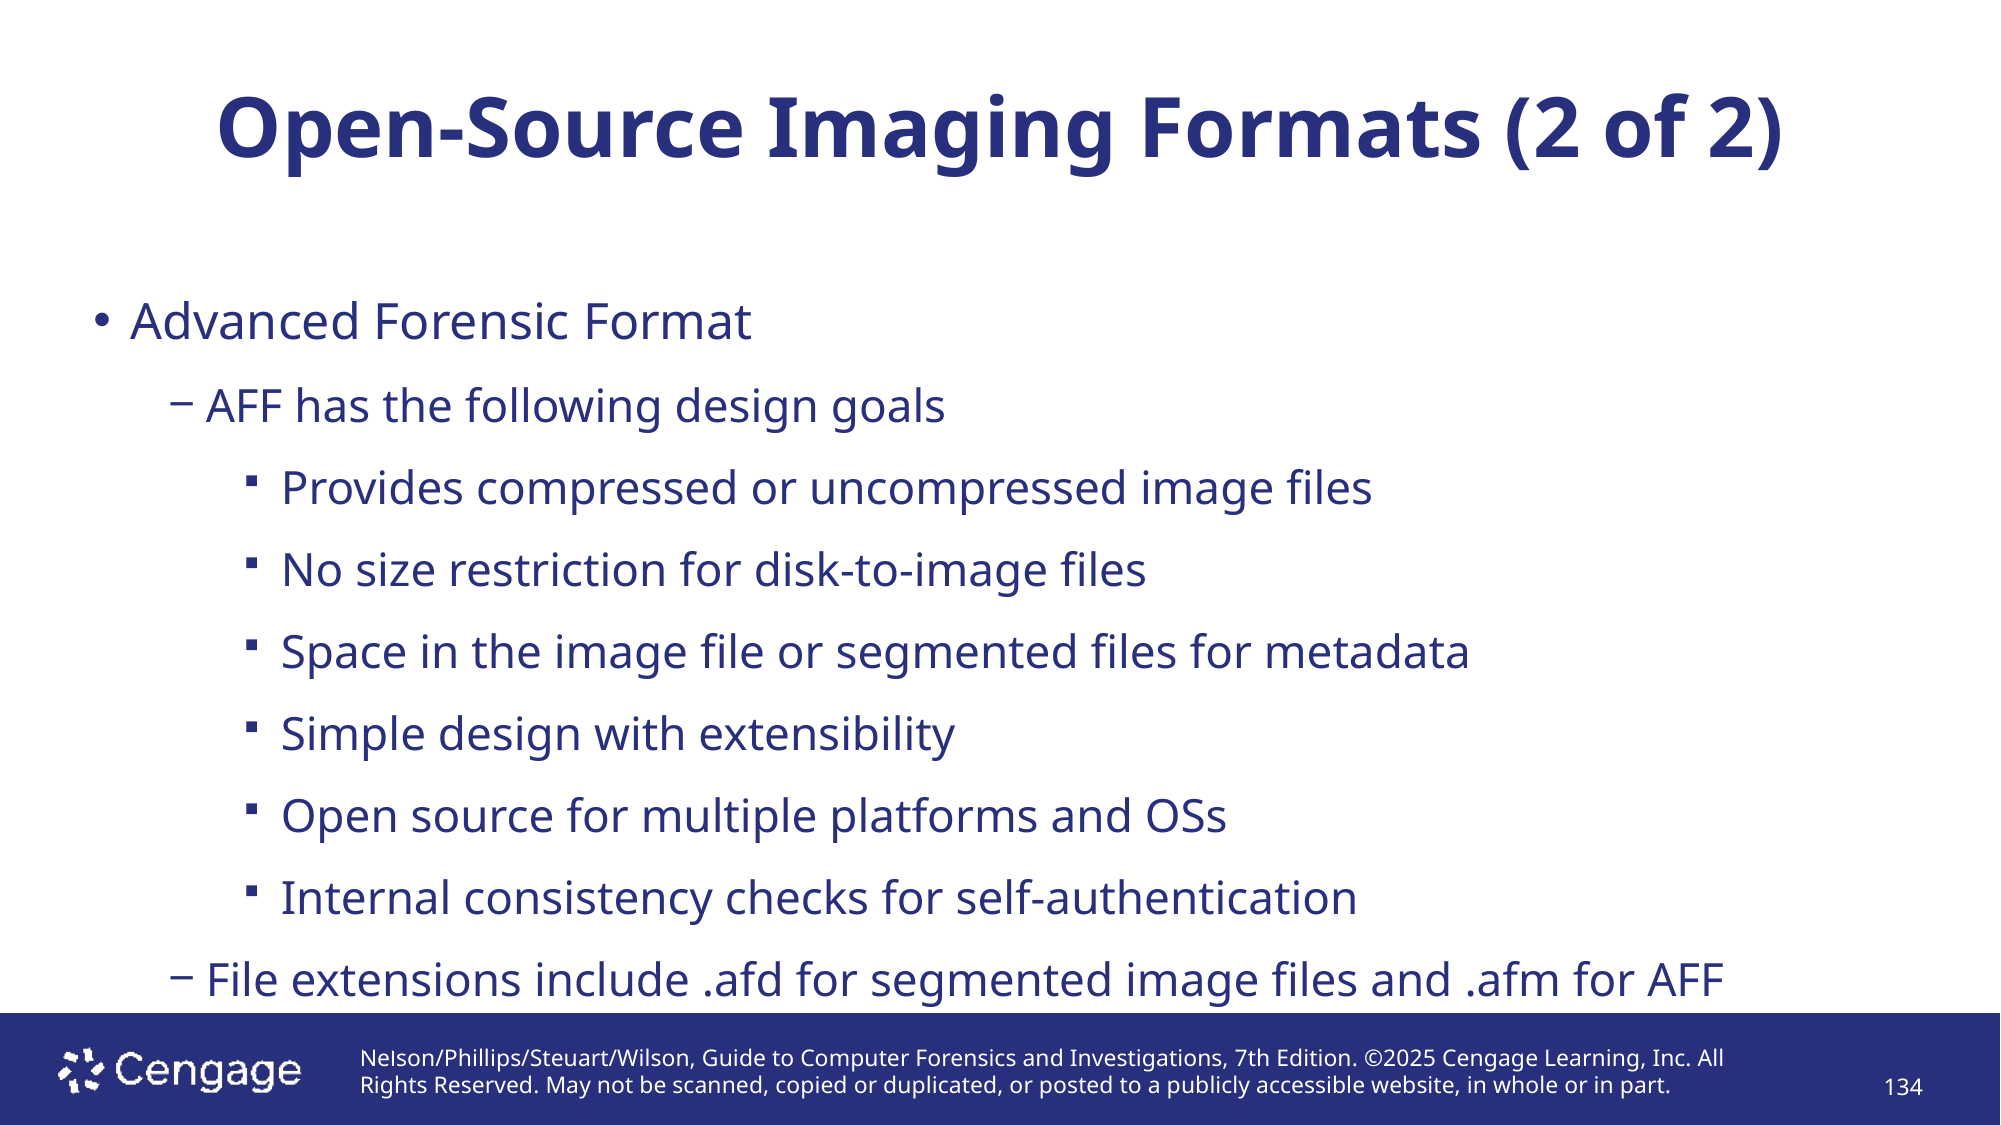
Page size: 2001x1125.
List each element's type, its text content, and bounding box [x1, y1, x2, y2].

list Advanced Forensic Format AFF has the following design goals Provides compressed or uncompressed image files No size restriction for disk-to-image files Space in the image file or segmented files for metadata Simple design with extensibility Open source for multiple platforms and OSs Internal consistency checks for self-authentication File extensions include .afd for segmented image files and .afm for AFF metadata [78, 281, 1923, 996]
title Open-Source Imaging Formats (2 of 2) [78, 77, 1923, 278]
picture [30, 1020, 329, 1122]
